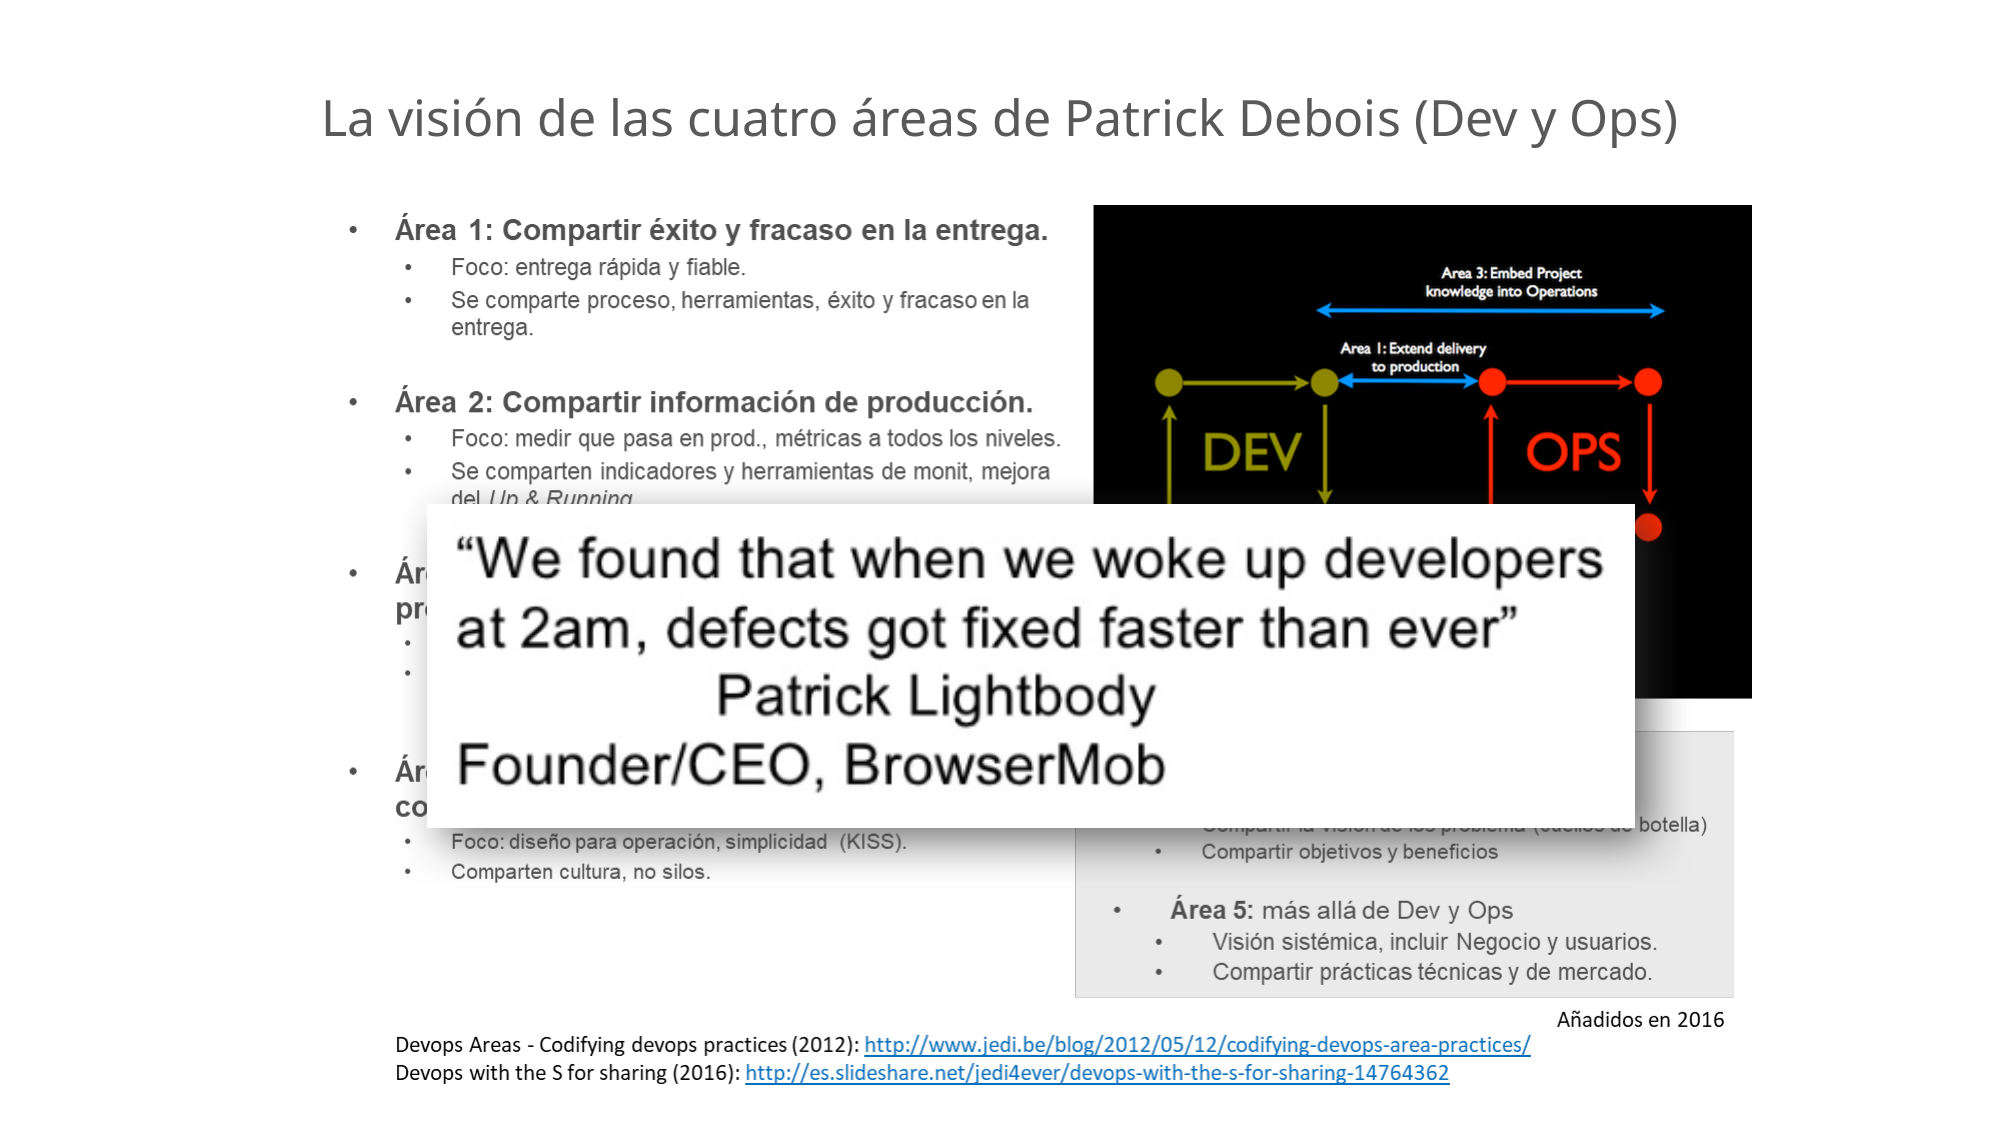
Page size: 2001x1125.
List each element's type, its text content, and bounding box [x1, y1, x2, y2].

picture [332, 203, 1752, 1101]
text_box La visión de las cuatro áreas de Patrick Debois (Dev y Ops) [0, 78, 2000, 154]
